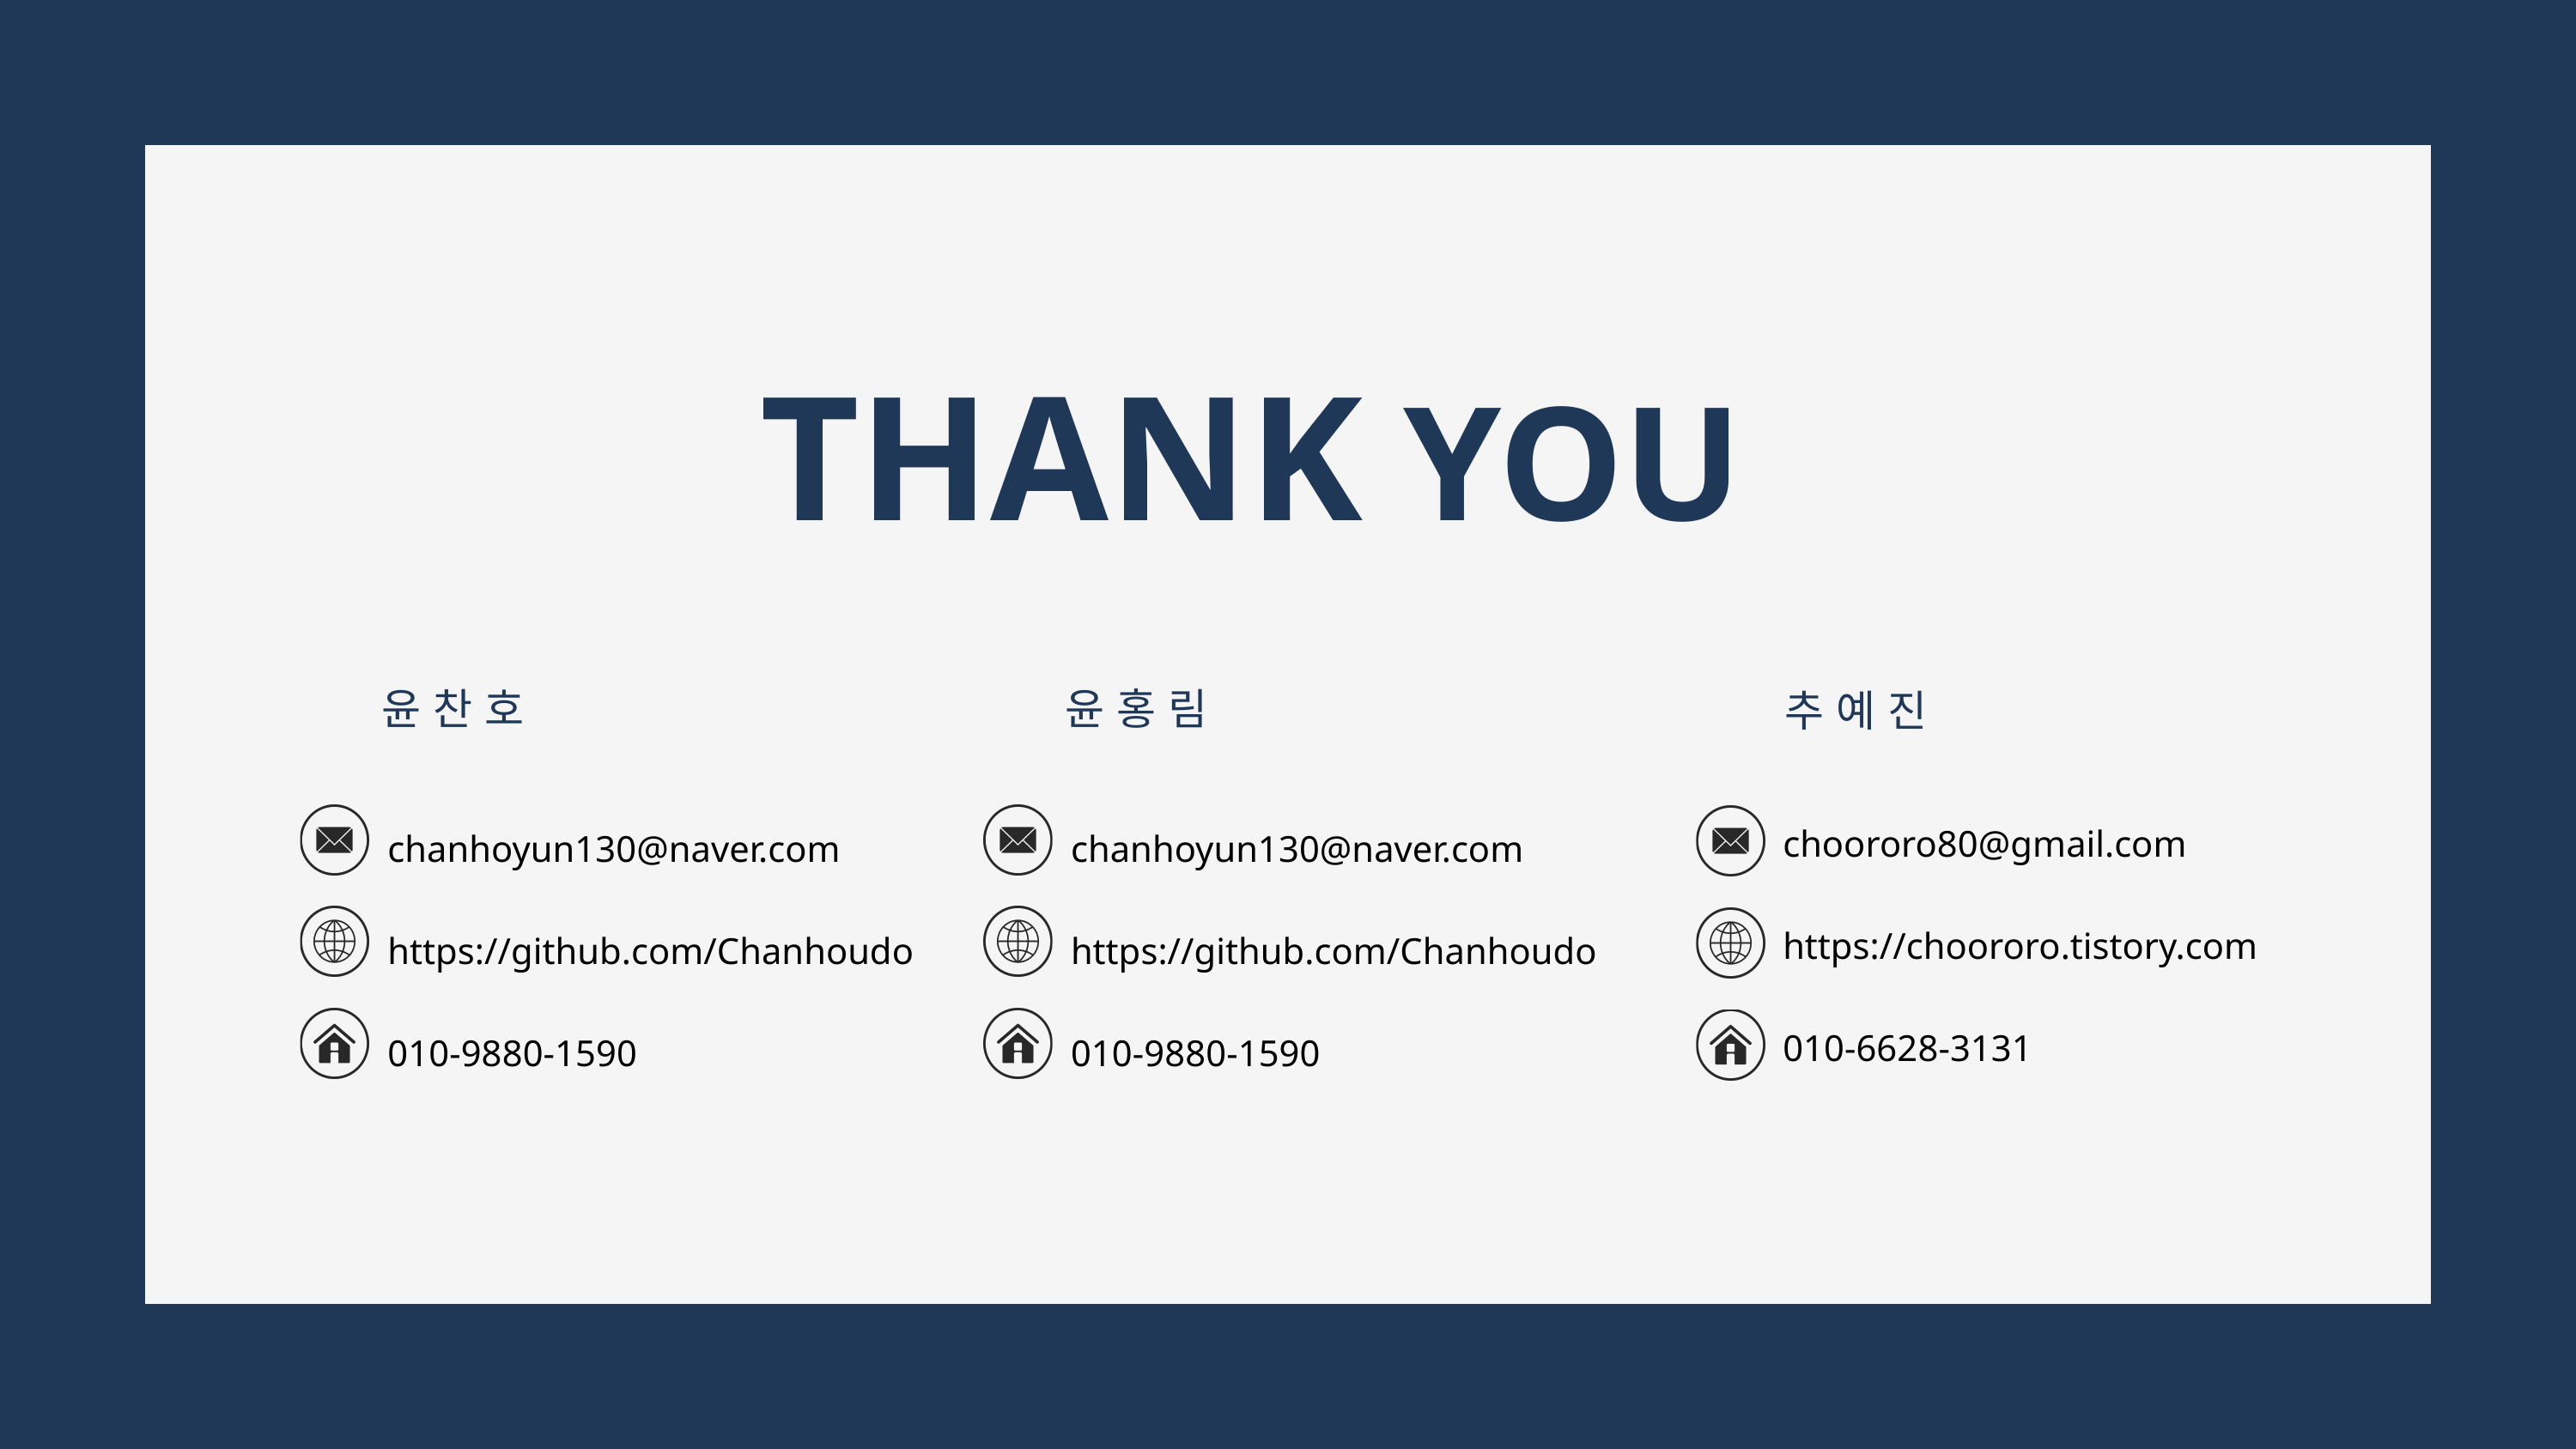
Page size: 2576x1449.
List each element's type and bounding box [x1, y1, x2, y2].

text_box [1667, 658, 2008, 750]
text_box [950, 662, 1275, 755]
text_box [1696, 792, 2281, 1081]
text_box [144, 83, 2432, 1304]
text_box [982, 797, 1631, 1079]
text_box [267, 662, 592, 755]
text_box [300, 797, 947, 1079]
